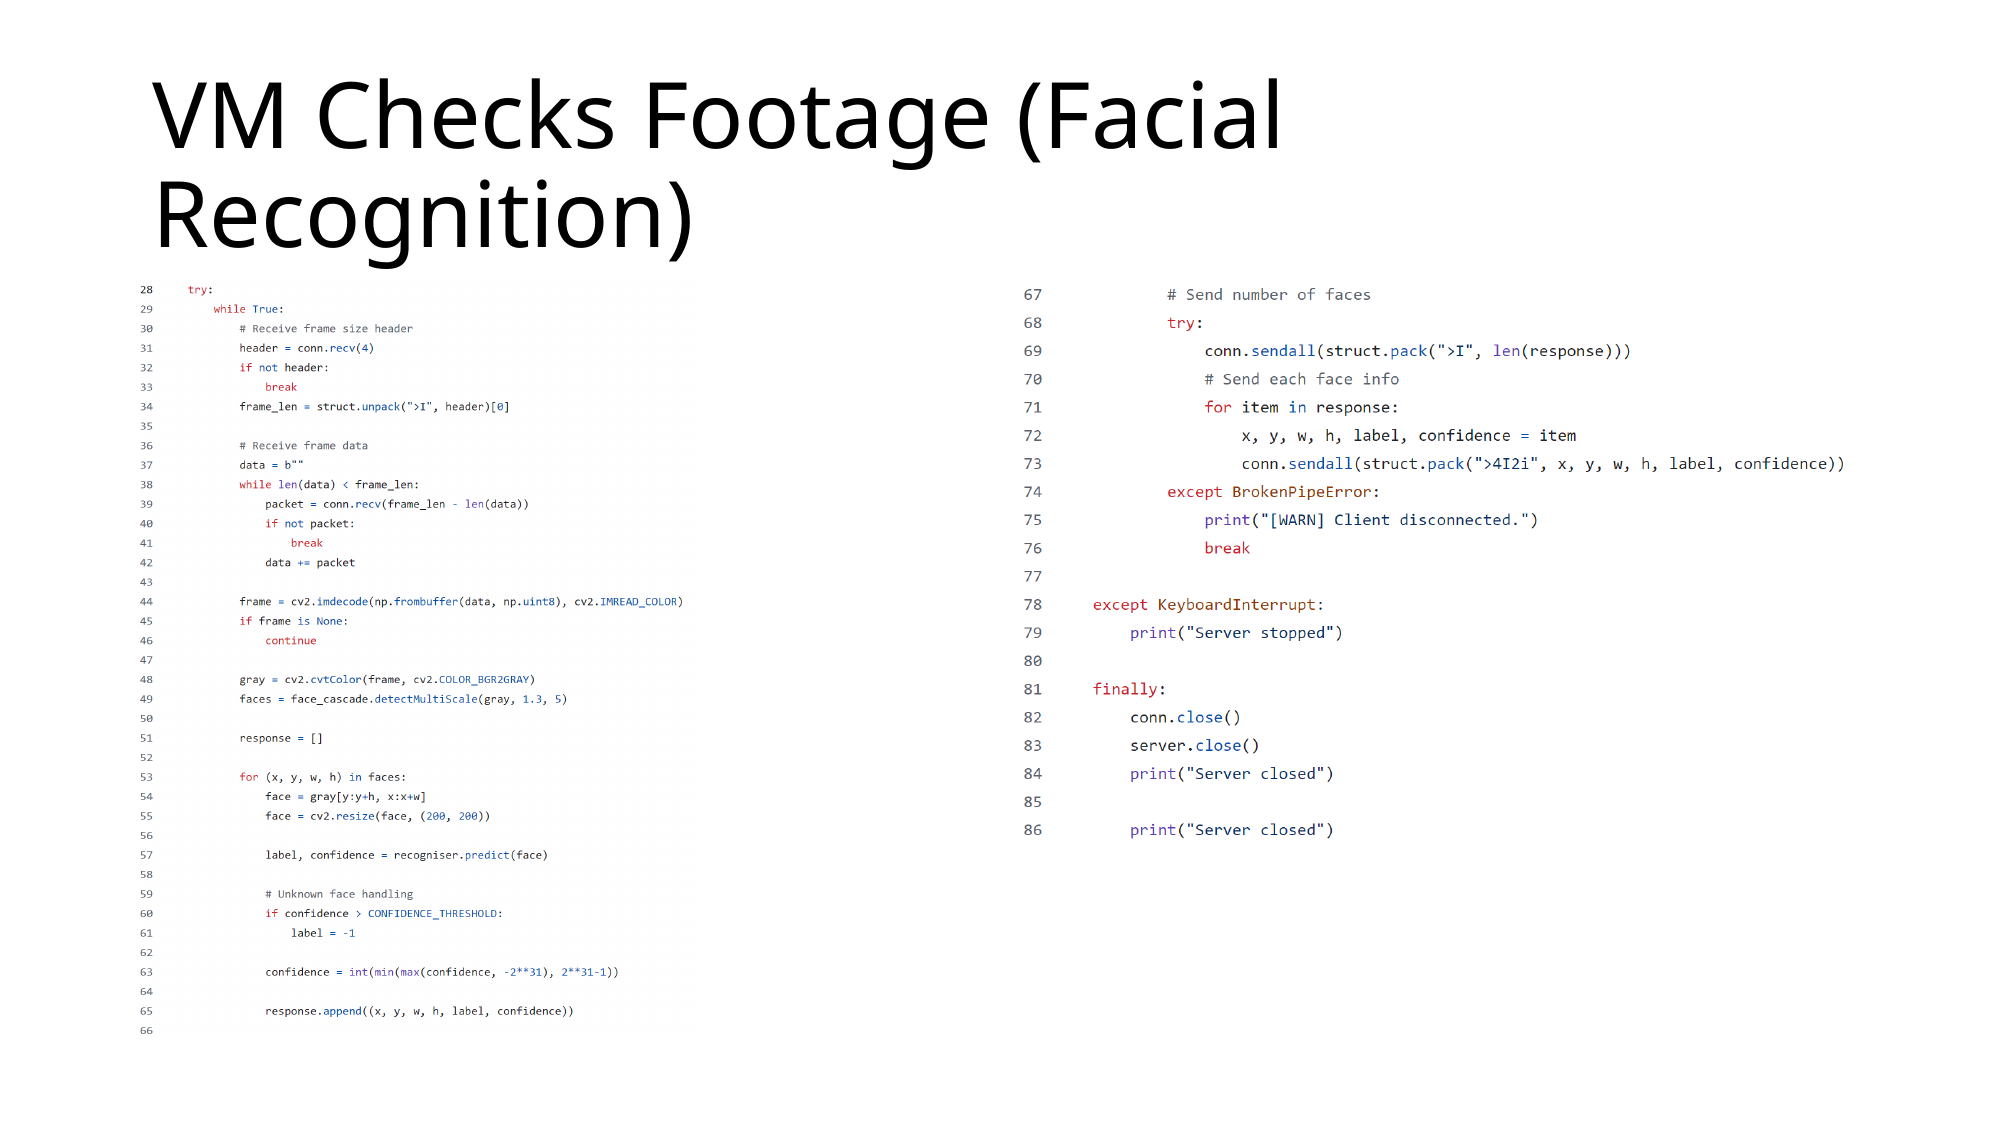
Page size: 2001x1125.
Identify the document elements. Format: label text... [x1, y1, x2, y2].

picture [136, 276, 695, 1037]
picture [1003, 276, 1864, 840]
title VM Checks Footage (Facial Recognition) [137, 59, 1863, 278]
